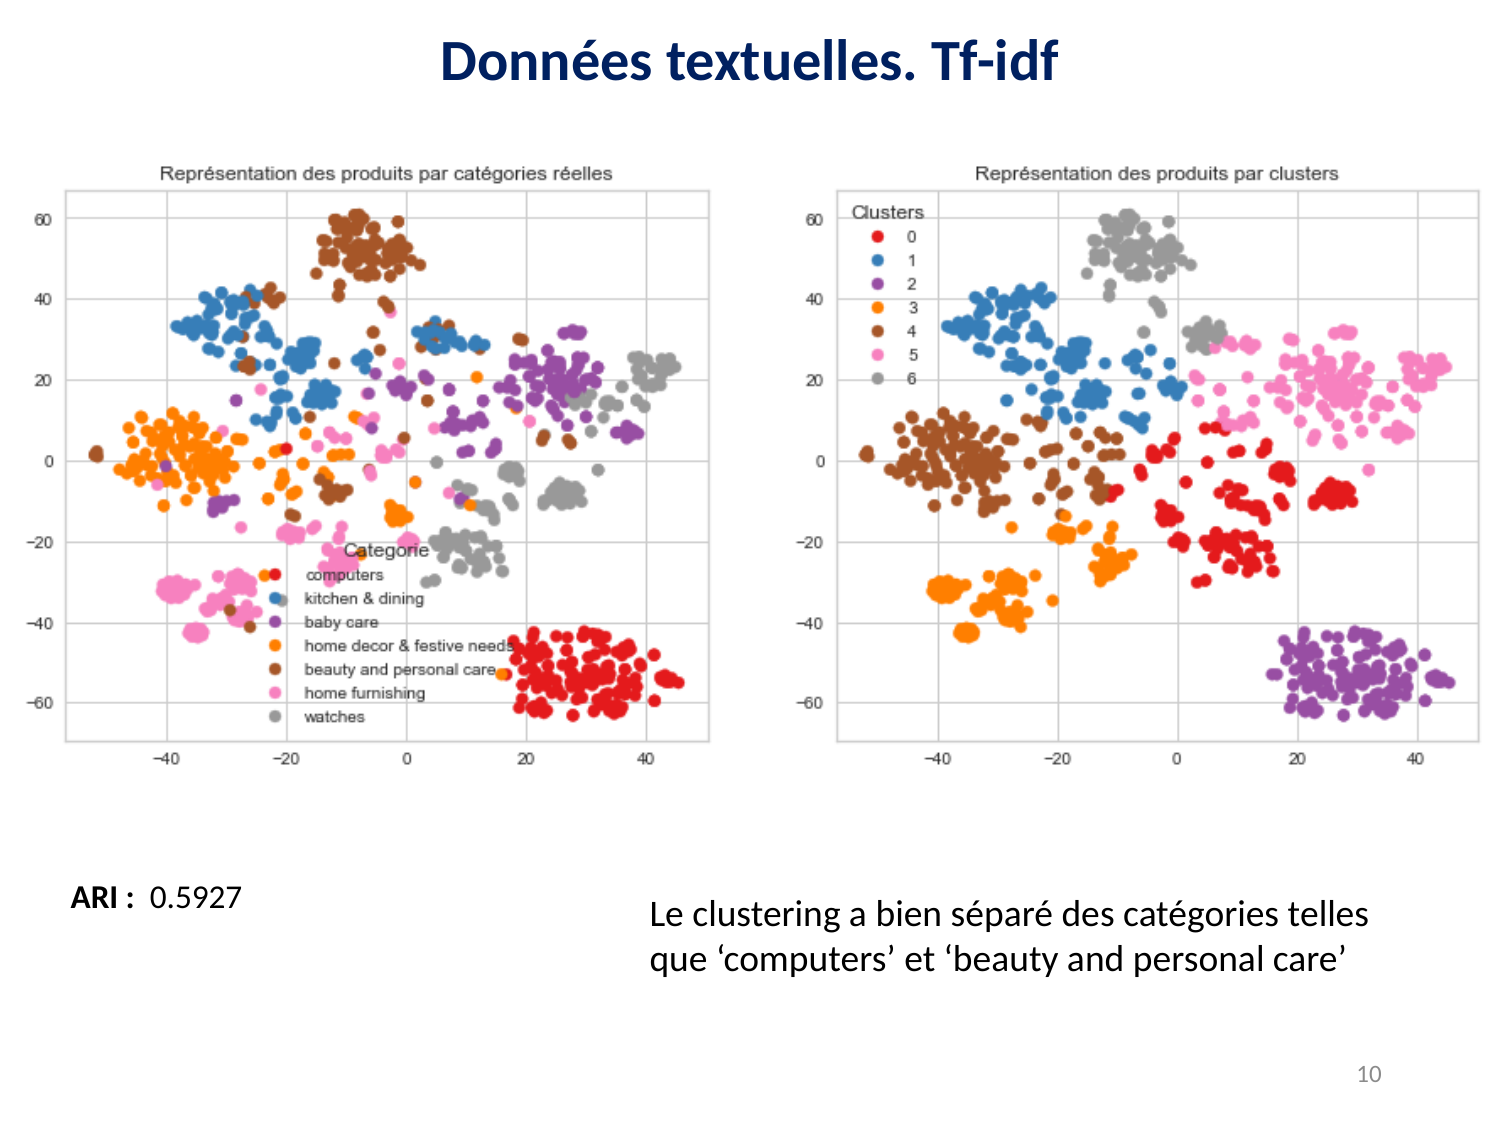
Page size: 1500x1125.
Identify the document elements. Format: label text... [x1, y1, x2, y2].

text_box Données textuelles. Tf-idf [87, 15, 1413, 100]
picture [13, 155, 1490, 780]
text_box ARI : 0.5927 [55, 868, 327, 923]
slide_number 10 [1059, 1042, 1397, 1103]
text_box Le clustering a bien séparé des catégories telles que ‘computers’ et ‘beauty and personal care’ [634, 881, 1445, 987]
